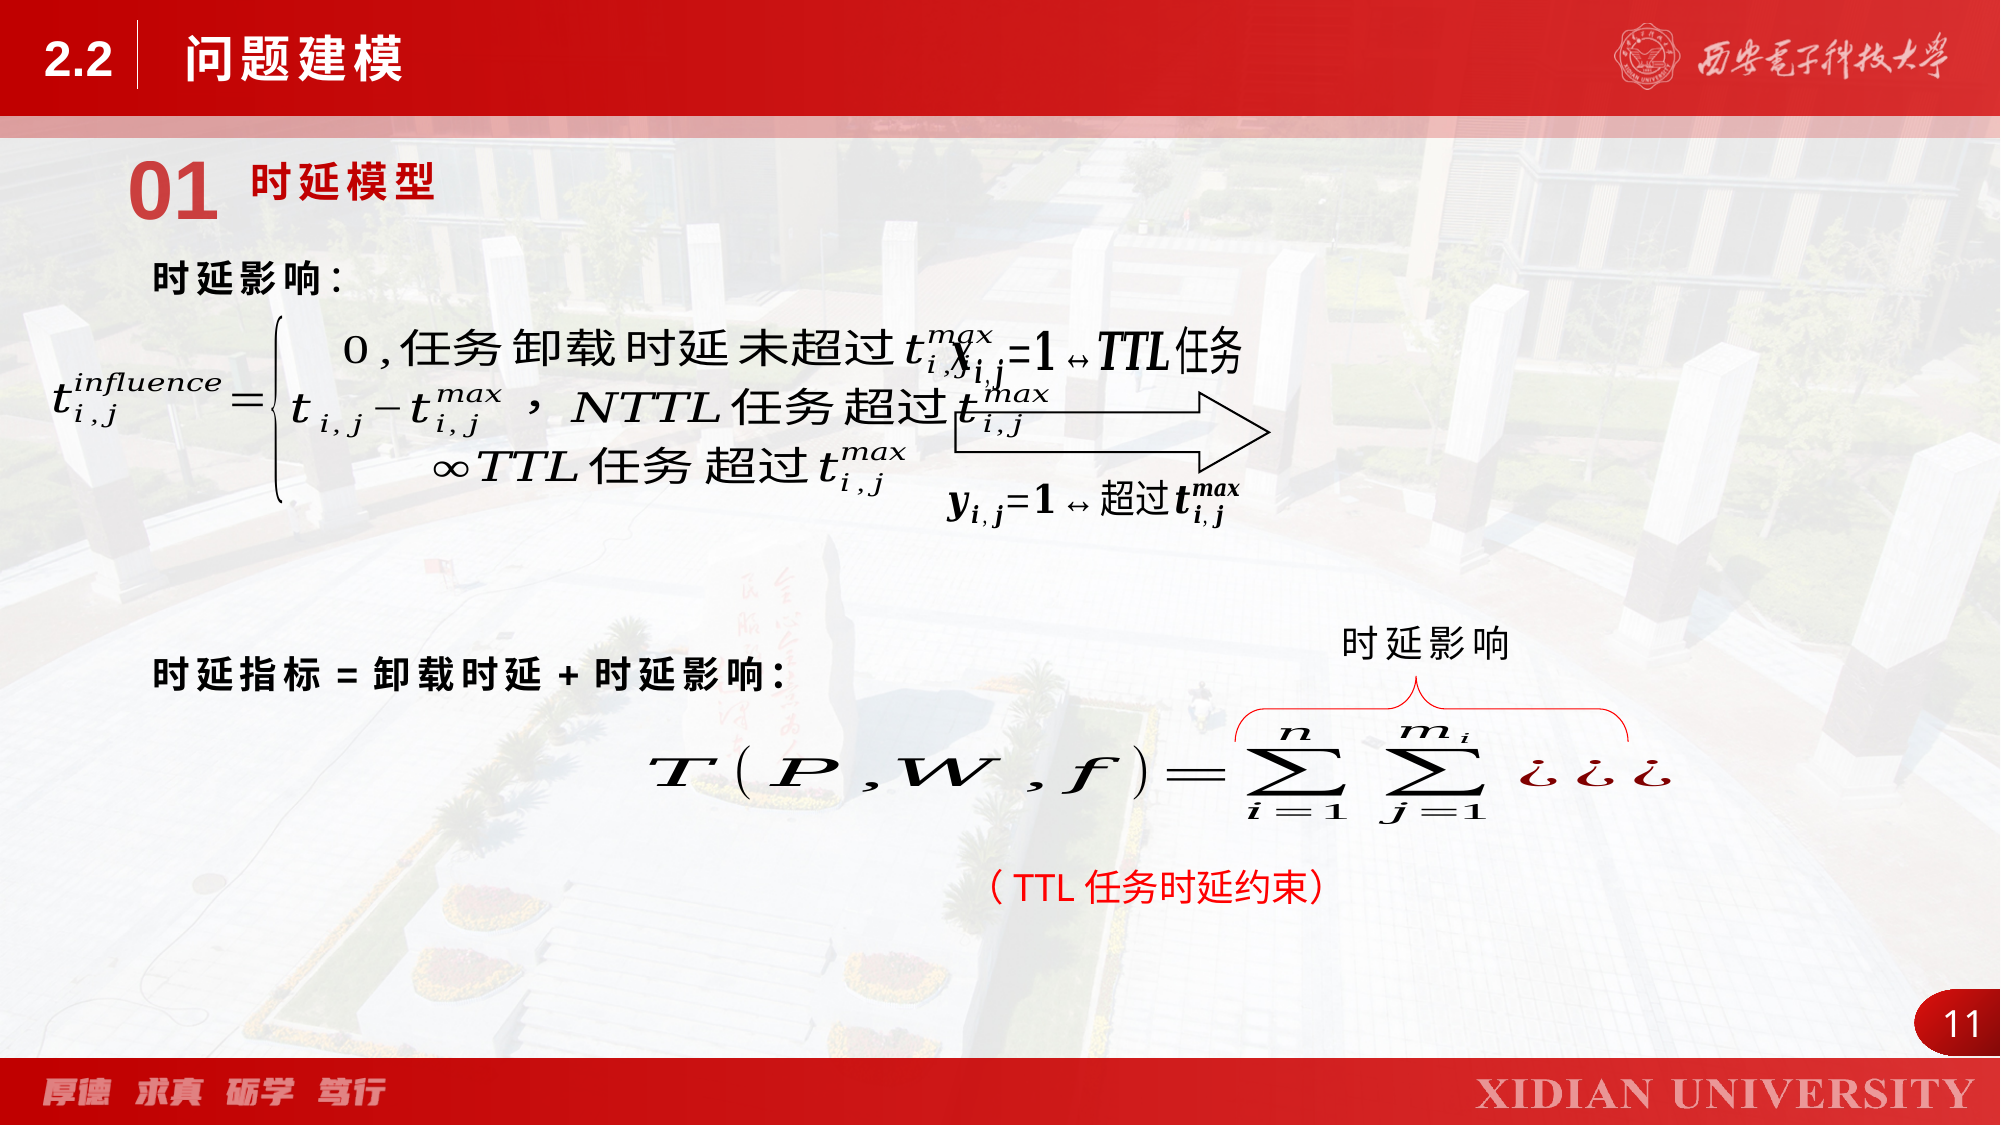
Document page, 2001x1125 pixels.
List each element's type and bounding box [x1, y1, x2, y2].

text_box [21, 22, 1975, 1125]
text_box [0, 0, 2000, 1125]
text_box [110, 128, 1896, 815]
